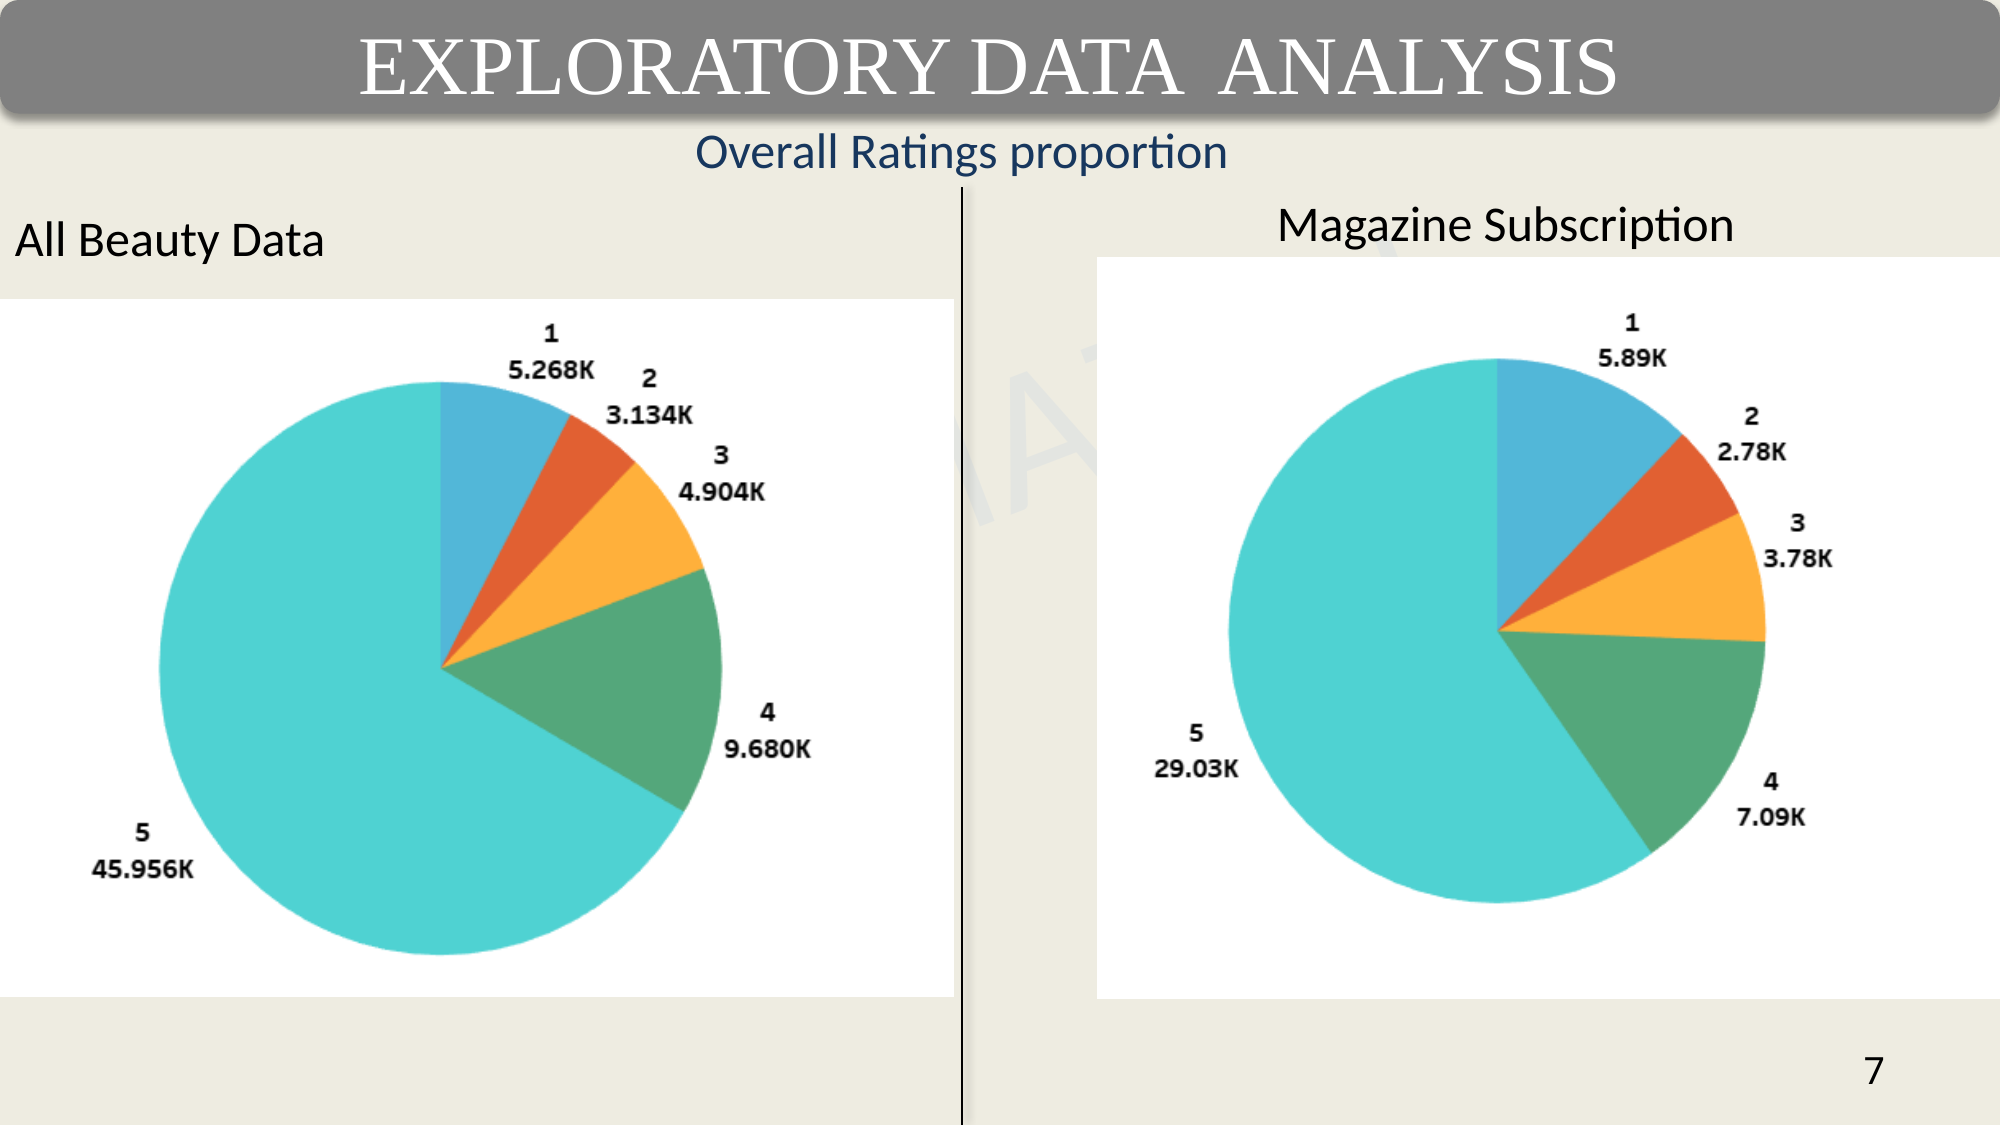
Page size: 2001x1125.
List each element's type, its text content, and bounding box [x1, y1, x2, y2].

picture [1096, 256, 2000, 999]
slide_number 7 [1433, 1042, 1900, 1103]
picture [0, 299, 954, 997]
title EXPLORATORY DATA ANALYSIS [0, 0, 2000, 212]
text_box Overall Ratings proportion [325, 111, 1599, 187]
text_box Magazine Subscription [1262, 184, 1953, 255]
text_box All Beauty Data [0, 199, 515, 274]
